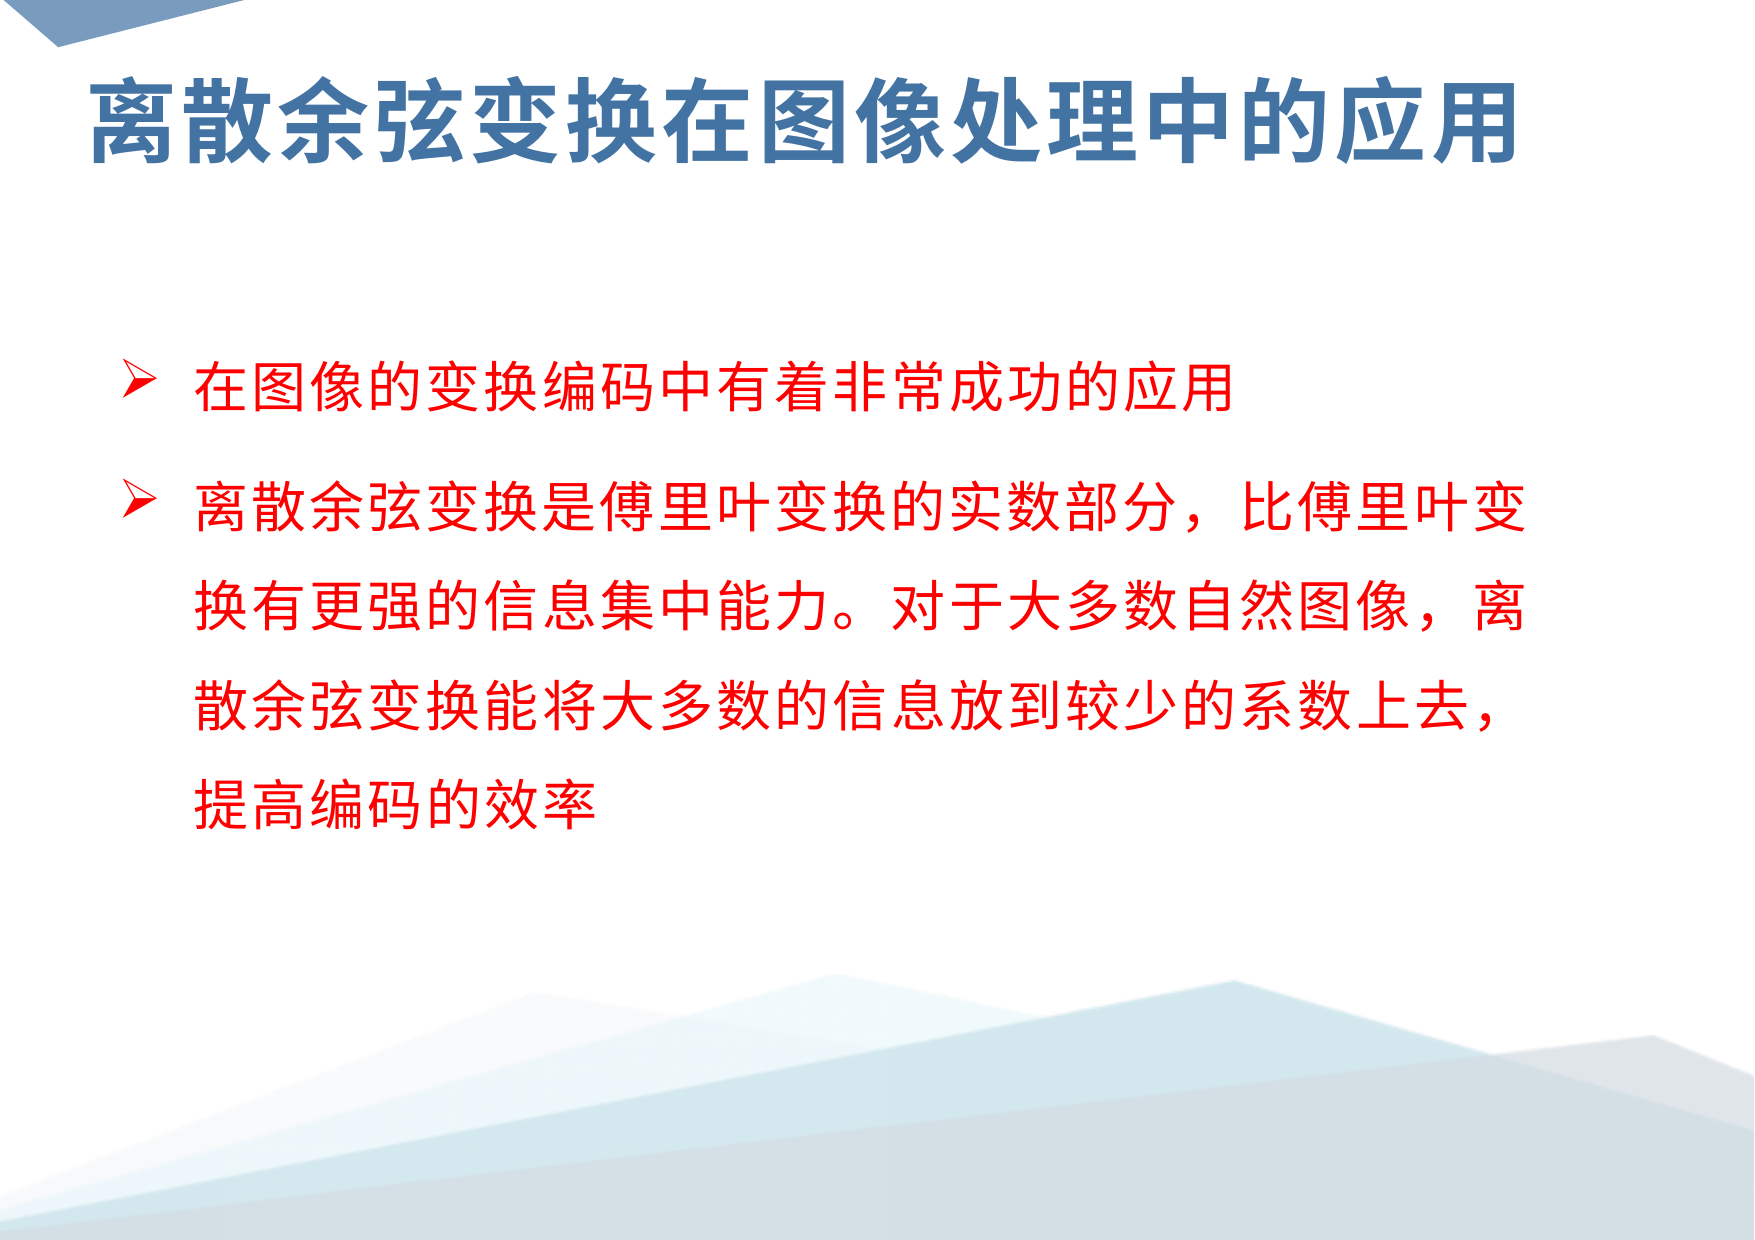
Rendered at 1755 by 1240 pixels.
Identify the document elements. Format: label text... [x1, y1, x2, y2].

text_box [3, 0, 245, 48]
picture [0, 974, 1755, 1240]
list 在图像的变换编码中有着非常成功的应用 离散余弦变换是傅里叶变换的实数部分，比傅里叶变换有更强的信息集中能力。对于大多数自然图像，离散余弦变换能将大多数的信息放到较少的系数上去，提高编码的效率 [102, 319, 1601, 974]
title 离散余弦变换在图像处理中的应用 [68, 57, 1755, 264]
